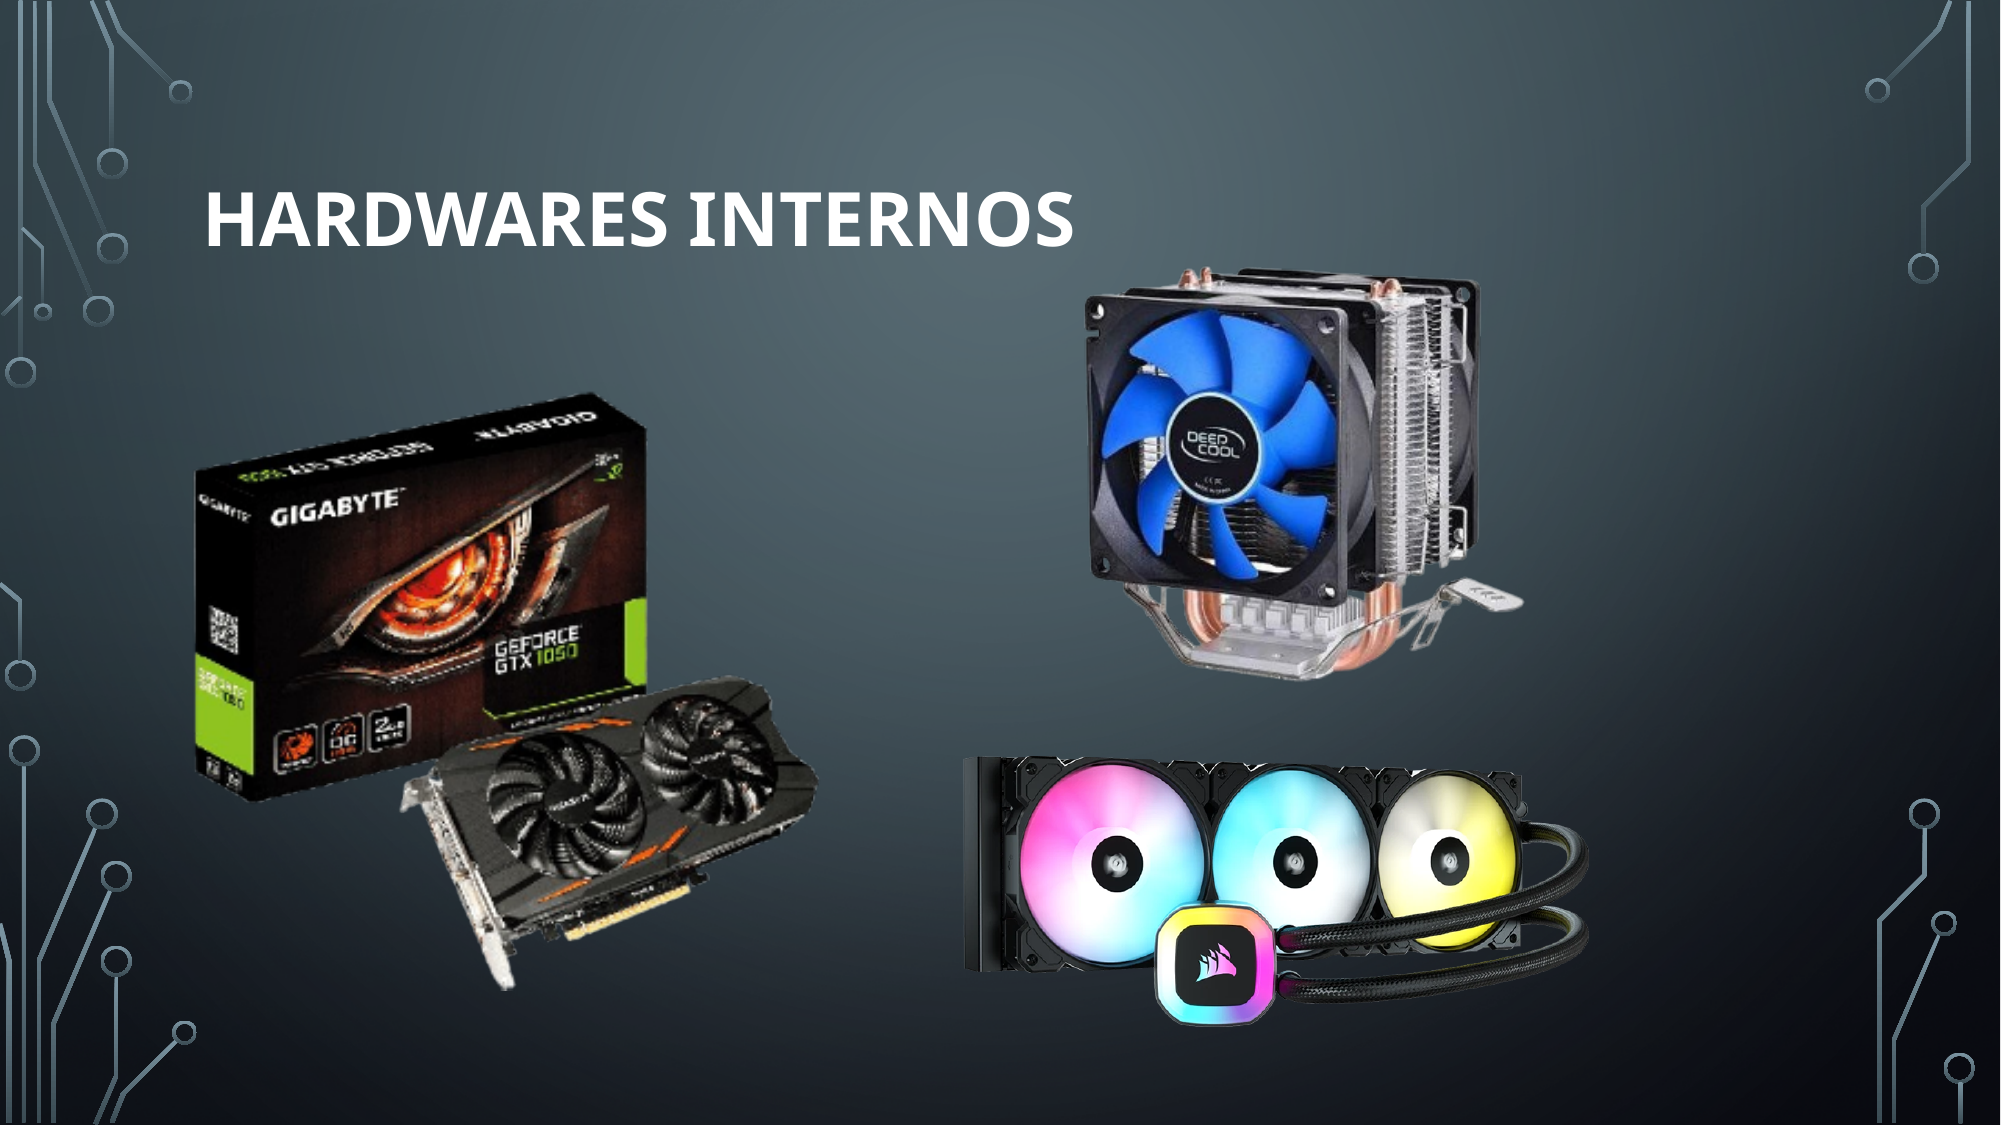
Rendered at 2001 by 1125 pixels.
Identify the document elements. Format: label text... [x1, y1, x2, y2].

title Hardwares internos [187, 101, 1813, 344]
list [116, 346, 890, 991]
picture [924, 249, 1628, 1125]
